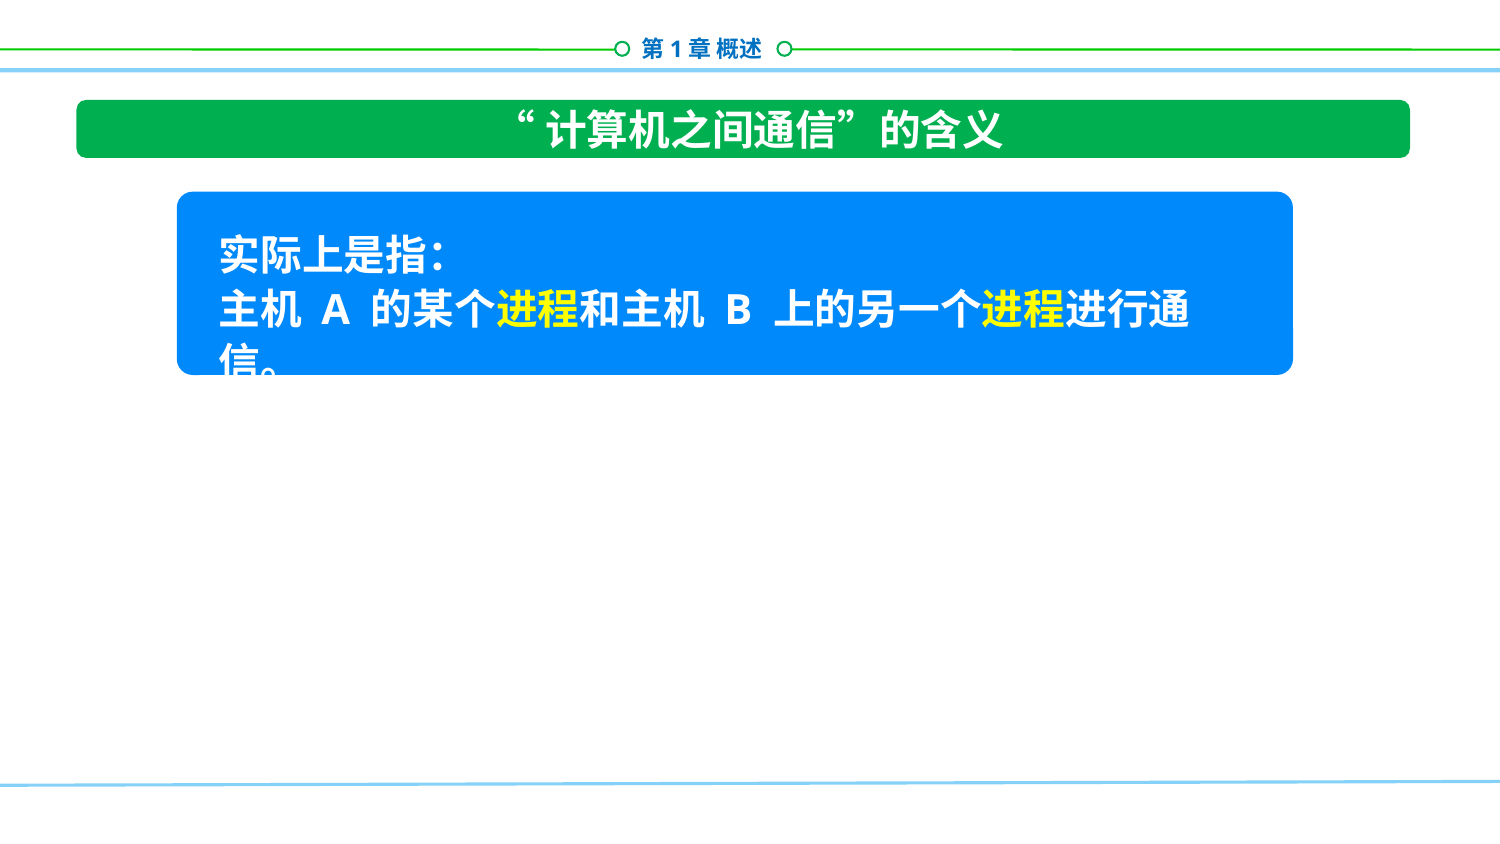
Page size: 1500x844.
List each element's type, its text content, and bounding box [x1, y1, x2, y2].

text_box 实际上是指： 主机 A 的某个进程和主机 B 上的另一个进程进行通信。 [203, 217, 1270, 395]
list “计算机之间通信”的含义 [204, 99, 1293, 158]
text_box [176, 191, 1294, 376]
